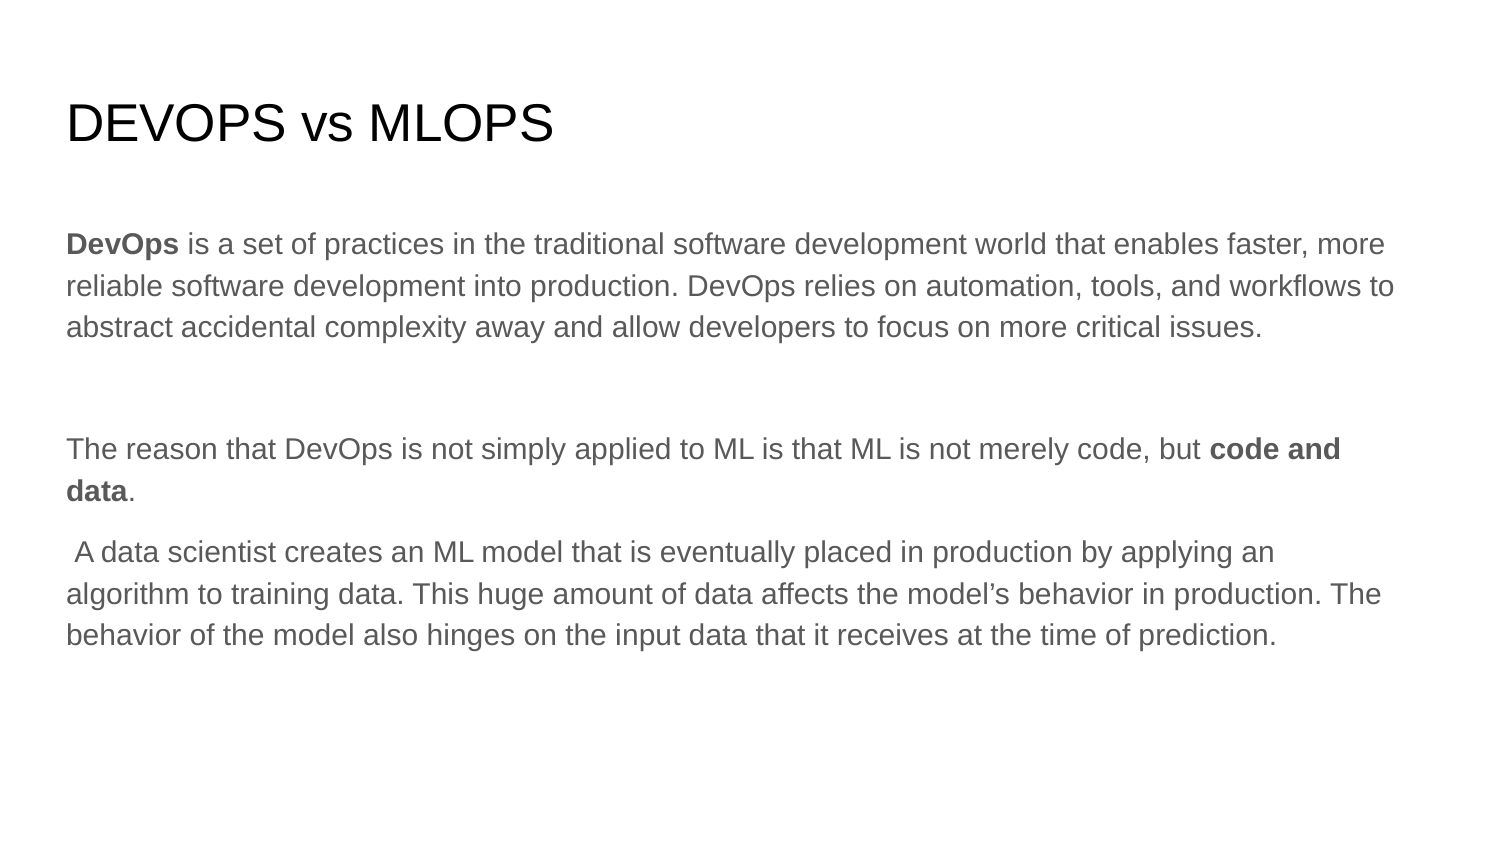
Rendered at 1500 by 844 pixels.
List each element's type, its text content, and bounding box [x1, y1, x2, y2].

list DevOps is a set of practices in the traditional software development world that enables faster, more reliable software development into production. DevOps relies on automation, tools, and workflows to abstract accidental complexity away and allow developers to focus on more critical issues. The reason that DevOps is not simply applied to ML is that ML is not merely code, but code and data. A data scientist creates an ML model that is eventually placed in production by applying an algorithm to training data. This huge amount of data affects the model’s behavior in production. The behavior of the model also hinges on the input data that it receives at the time of prediction. [51, 204, 1413, 721]
title DEVOPS vs MLOPS [51, 72, 1449, 167]
